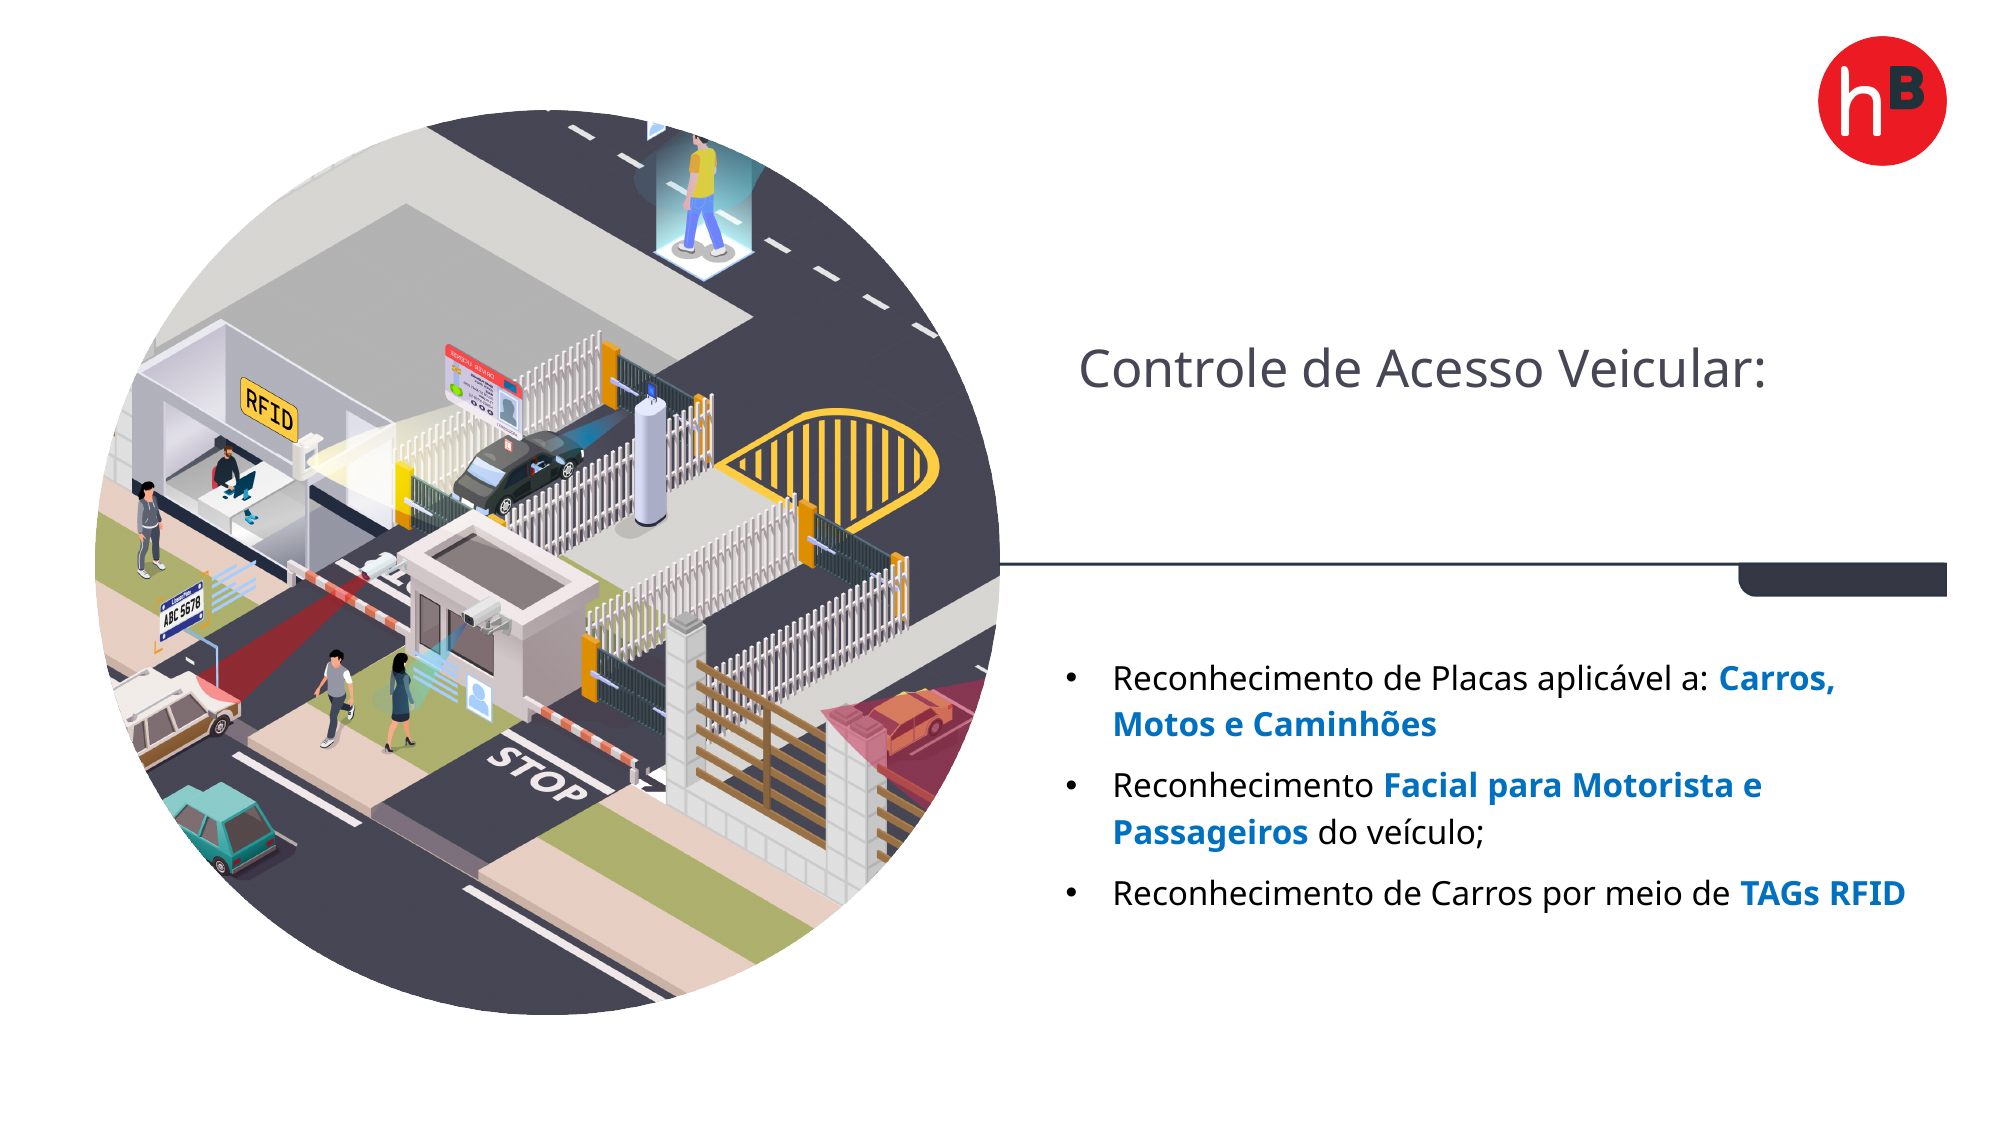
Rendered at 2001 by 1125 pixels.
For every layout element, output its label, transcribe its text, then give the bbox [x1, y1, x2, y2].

picture [94, 109, 1948, 1016]
text_box Reconhecimento de Placas aplicável a: Carros, Motos e Caminhões Reconhecimento Facial para Motorista e Passageiros do veículo; Reconhecimento de Carros por meio de TAGs RFID [1063, 647, 1947, 913]
picture [1818, 36, 1947, 166]
text_box Controle de Acesso Veicular: [1076, 322, 1925, 398]
